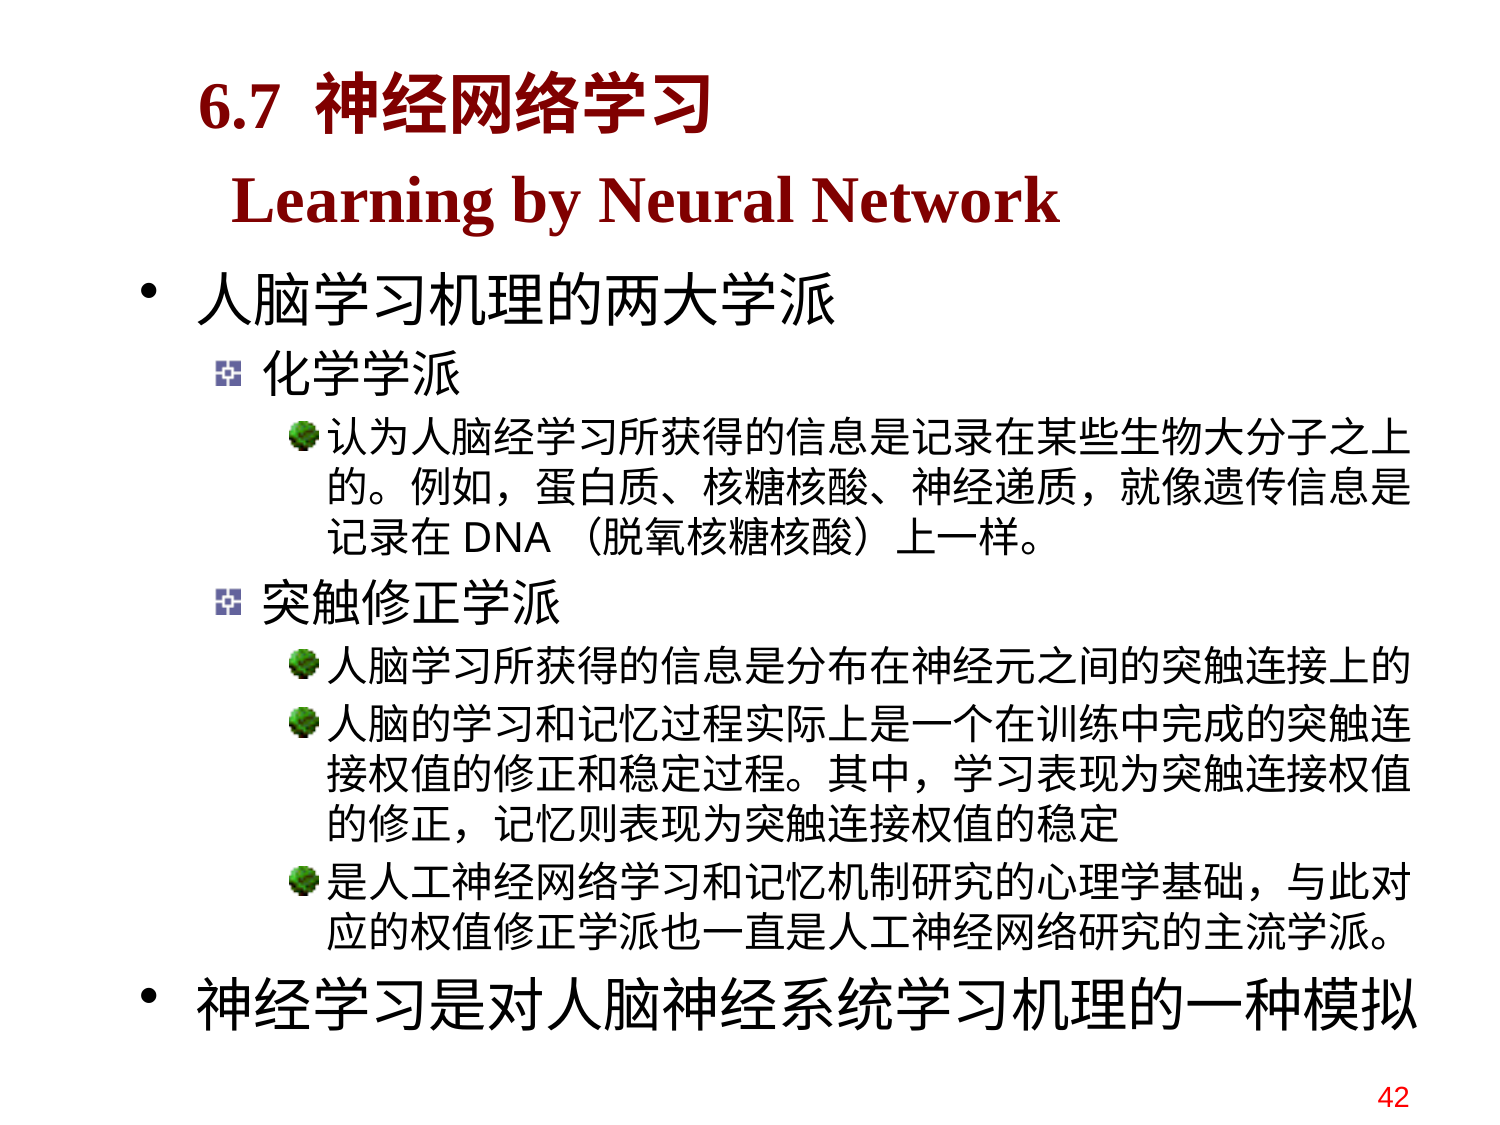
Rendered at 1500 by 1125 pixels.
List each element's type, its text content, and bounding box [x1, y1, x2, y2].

slide_number 42 [891, 1070, 1426, 1106]
picture [289, 866, 319, 896]
picture [214, 587, 241, 615]
text_box 人脑学习机理的两大学派 化学学派 认为人脑经学习所获得的信息是记录在某些生物大分子之上的。例如，蛋白质、核糖核酸、神经递质，就像遗传信息是记录在DNA（脱氧核糖核酸）上一样。 突触修正学派 人脑学习所获得的信息是分布在神经元之间的突触连接上的 人脑的学习和记忆过程实际上是一个在训练中完成的突触连接权值的修正和稳定过程。其中，学习表现为突触连接权值的修正，记忆则表现为突触连接权值的稳定 是人工神经网络学习和记忆机制研究的心理学基础，与此对应的权值修正学派也一直是人工神经网络研究的主流学派。 神经学习是对人脑神经系统学习机理的一种模拟 [124, 255, 1447, 1062]
list 6.7 神经网络学习 Learning by Neural Network [182, 54, 1398, 249]
picture [214, 359, 241, 386]
picture [289, 649, 319, 679]
picture [289, 707, 319, 738]
picture [289, 421, 319, 451]
